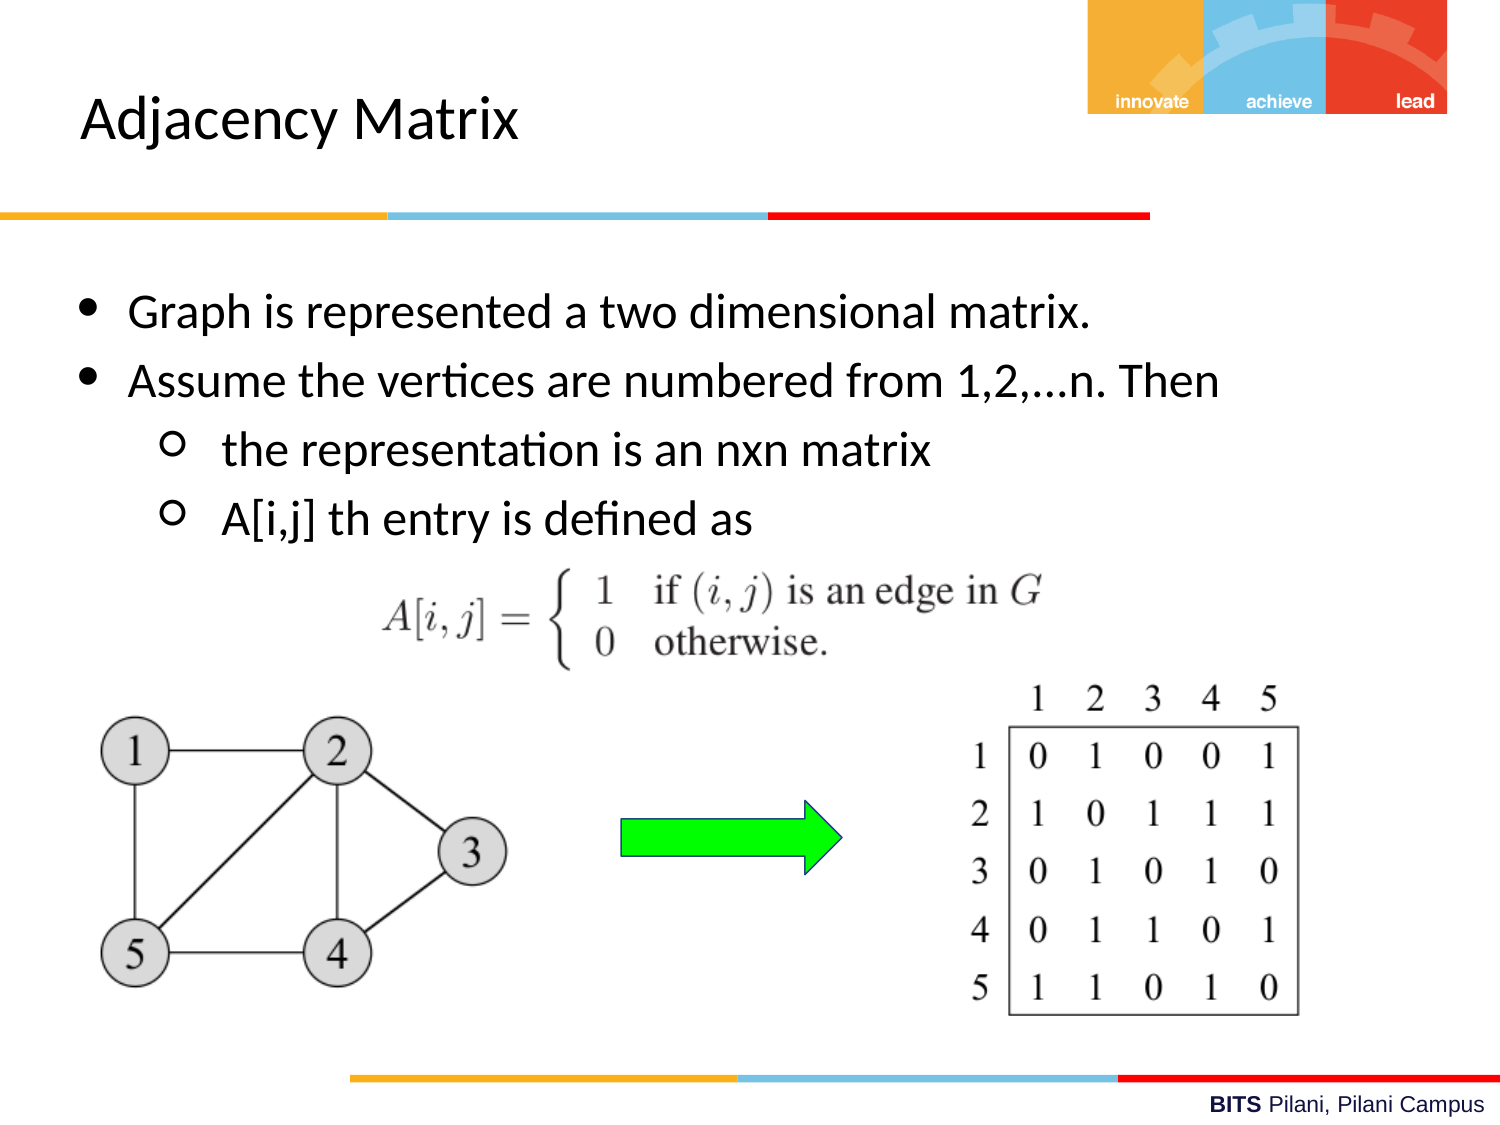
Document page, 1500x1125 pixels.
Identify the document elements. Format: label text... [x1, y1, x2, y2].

text_box [621, 800, 843, 875]
picture [374, 563, 1324, 1045]
picture [79, 691, 521, 1009]
text_box Graph is represented a two dimensional matrix. Assume the vertices are numbered from 1,2,...n. Then the representation is an nxn matrix A[i,j] th entry is defined as [56, 262, 1445, 1025]
picture [1087, 0, 1448, 114]
text_box Adjacency Matrix [64, 45, 1069, 185]
